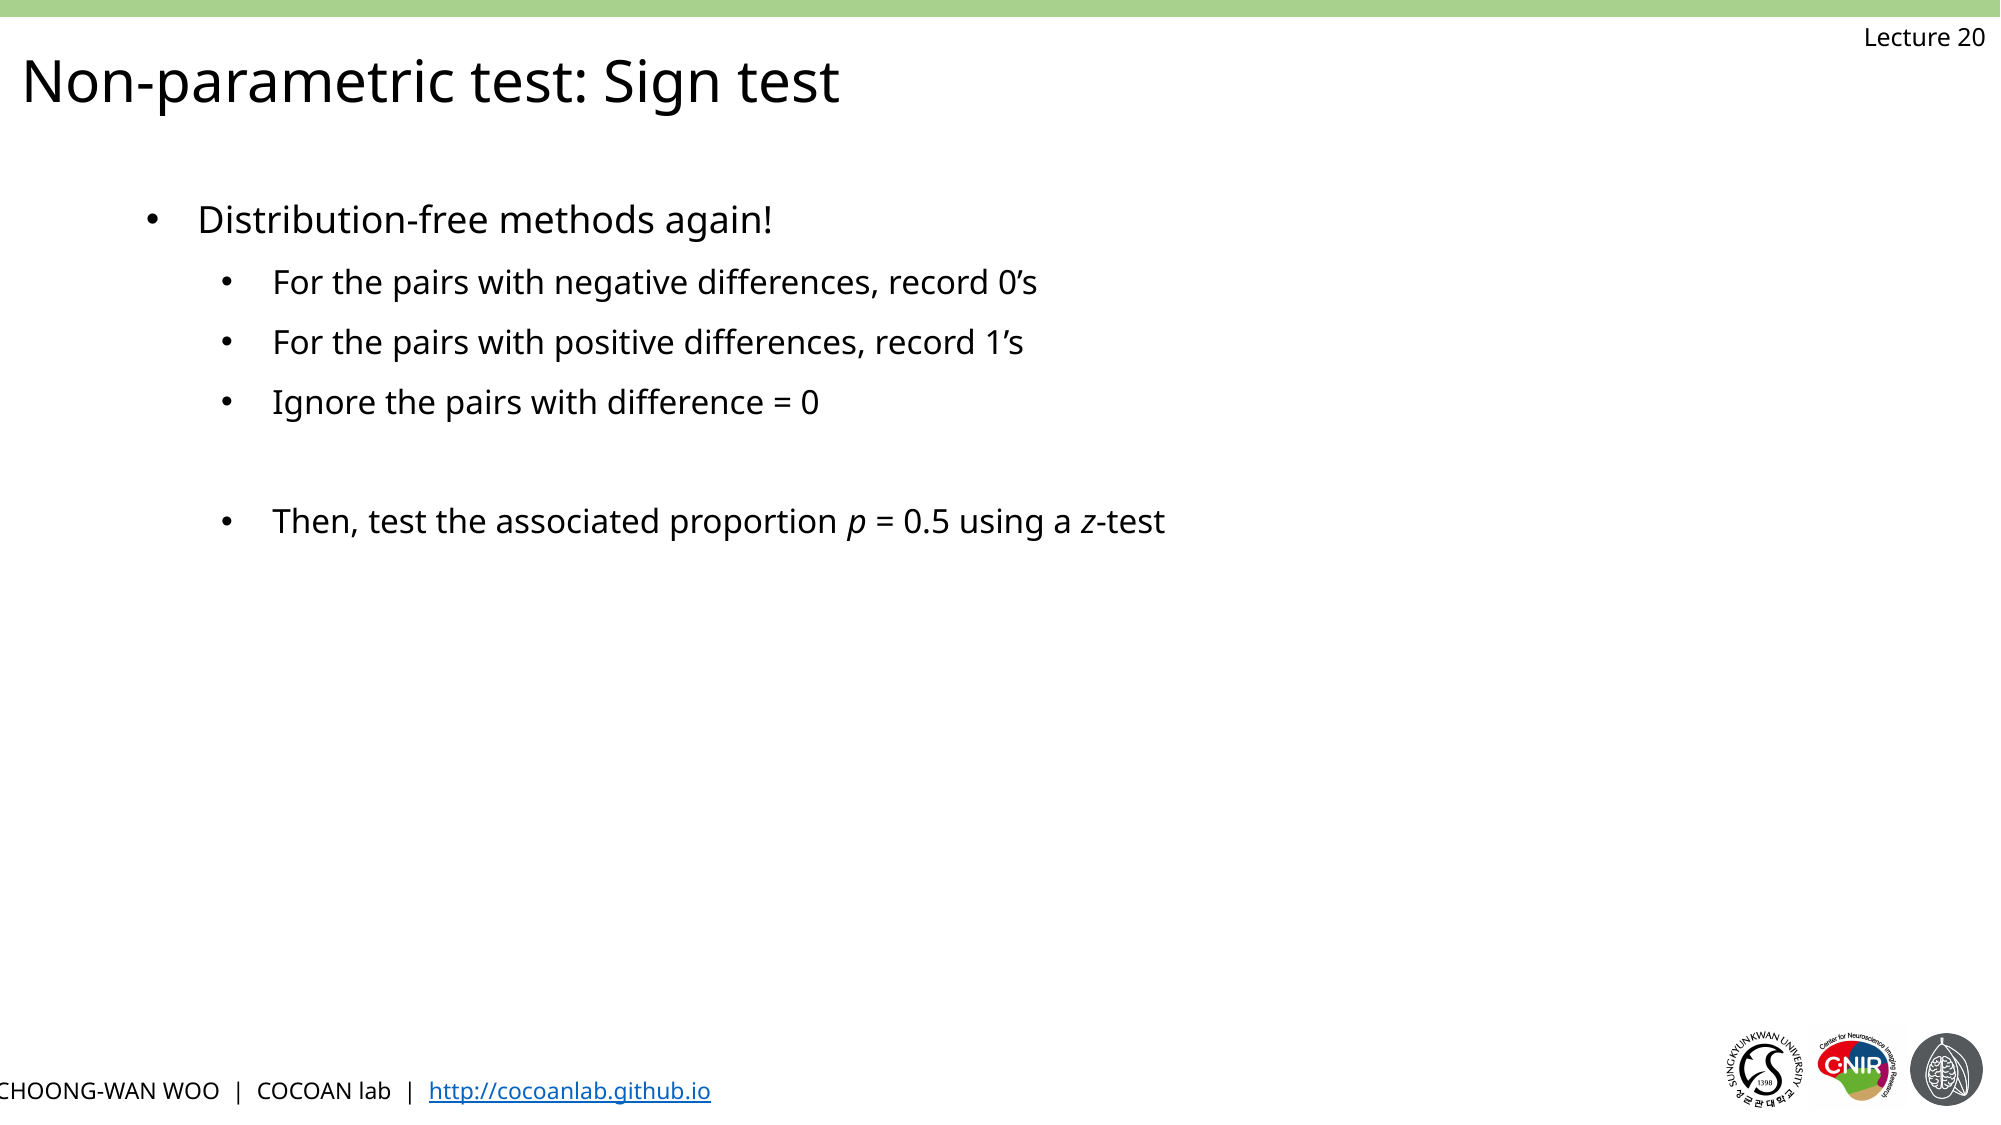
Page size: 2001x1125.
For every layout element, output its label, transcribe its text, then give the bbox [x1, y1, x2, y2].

text_box [0, 0, 2000, 18]
text_box CHOONG-WAN WOO | COCOAN lab | http://cocoanlab.github.io [0, 1069, 727, 1116]
text_box Distribution-free methods again! For the pairs with negative differences, record 0’s For the pairs with positive differences, record 1’s Ignore the pairs with difference = 0 Then, test the associated proportion p = 0.5 using a z-test [131, 166, 1833, 548]
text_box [1709, 1014, 1983, 1125]
text_box Lecture 20 [1623, 13, 2000, 59]
text_box Non-parametric test: Sign test [6, 36, 856, 122]
